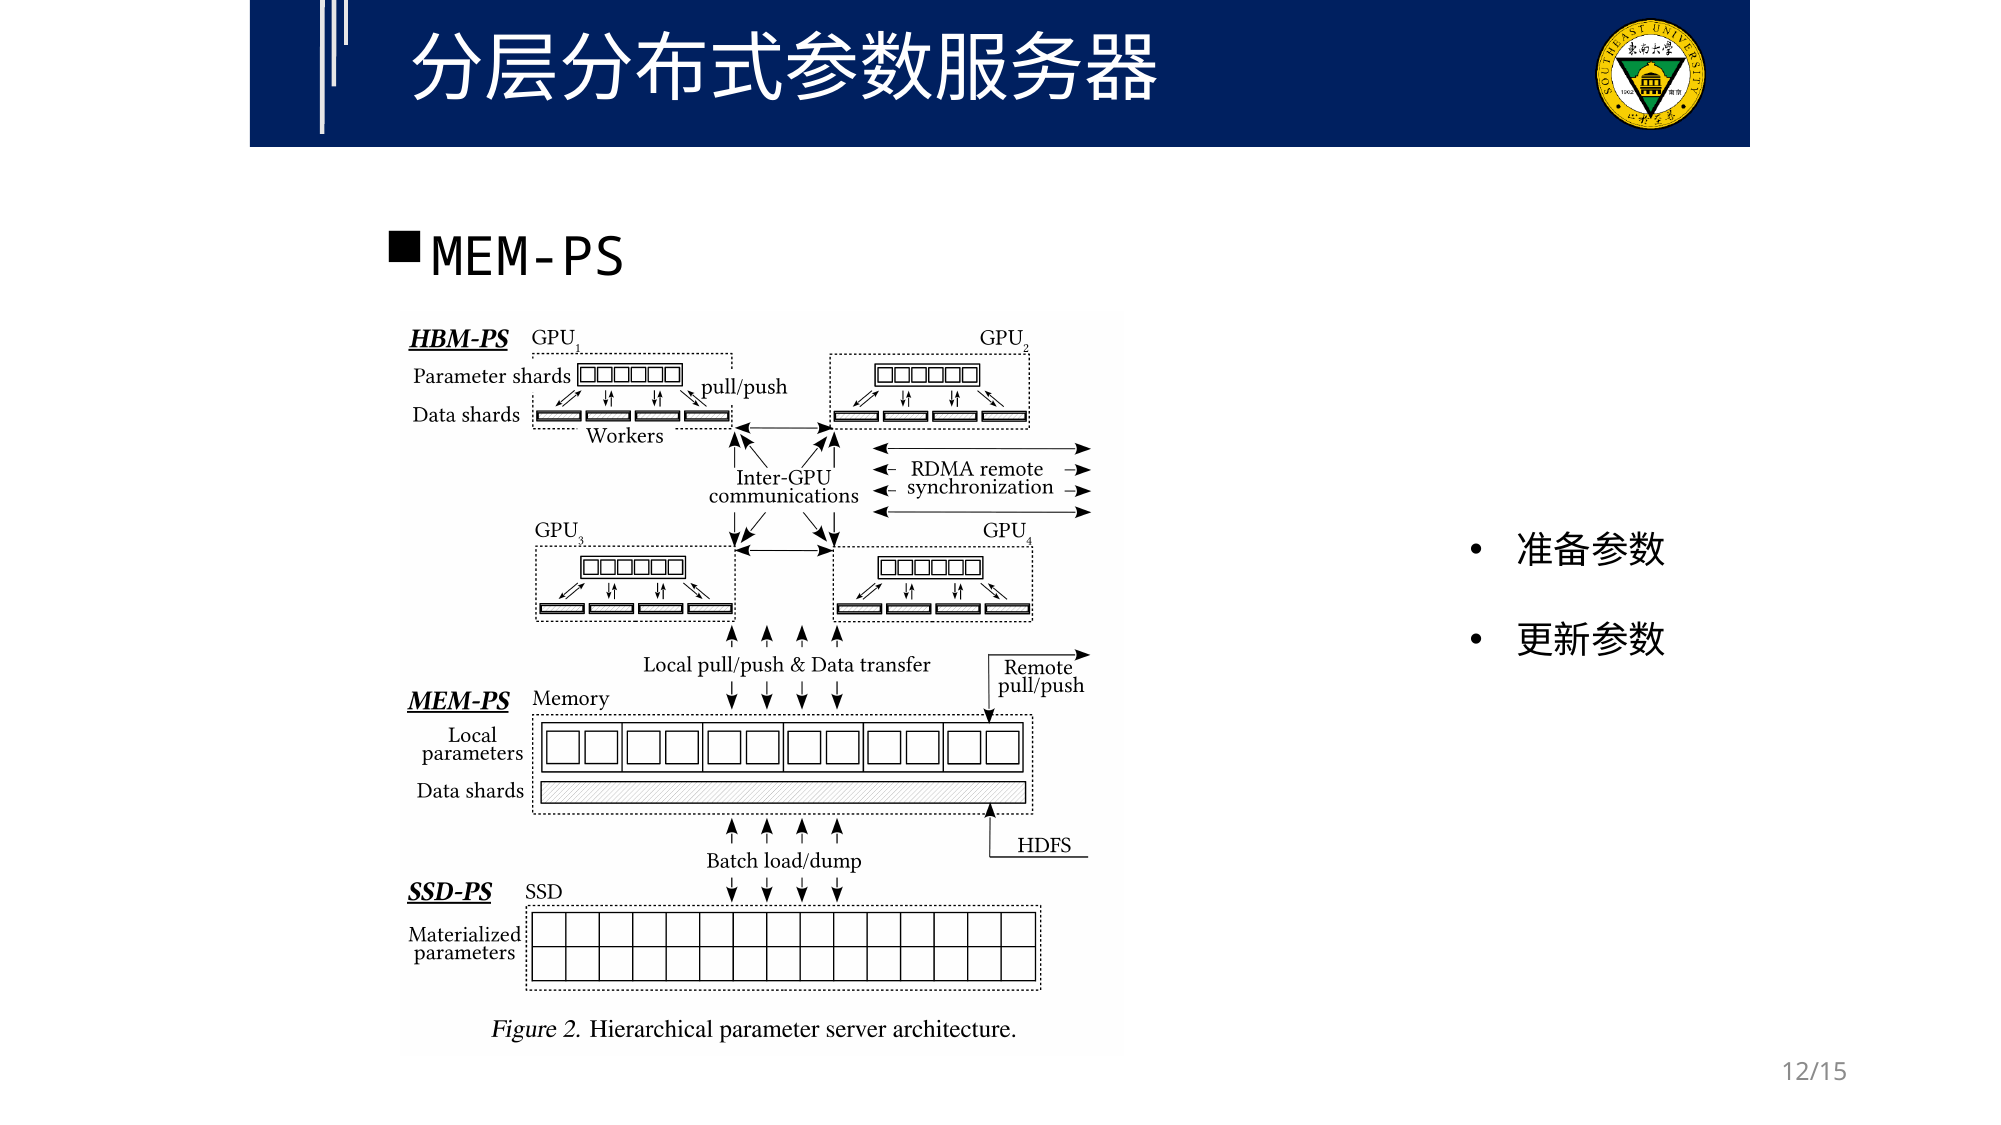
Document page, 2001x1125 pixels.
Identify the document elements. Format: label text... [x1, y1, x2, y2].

text_box 准备参数 更新参数 [1454, 519, 1935, 669]
slide_number 12/15 [1412, 1042, 1863, 1103]
picture [1595, 18, 1707, 130]
text_box [249, 0, 1751, 148]
text_box MEM-PS [369, 213, 1554, 294]
picture [400, 311, 1124, 1056]
text_box 分层分布式参数服务器 [394, 11, 1225, 117]
